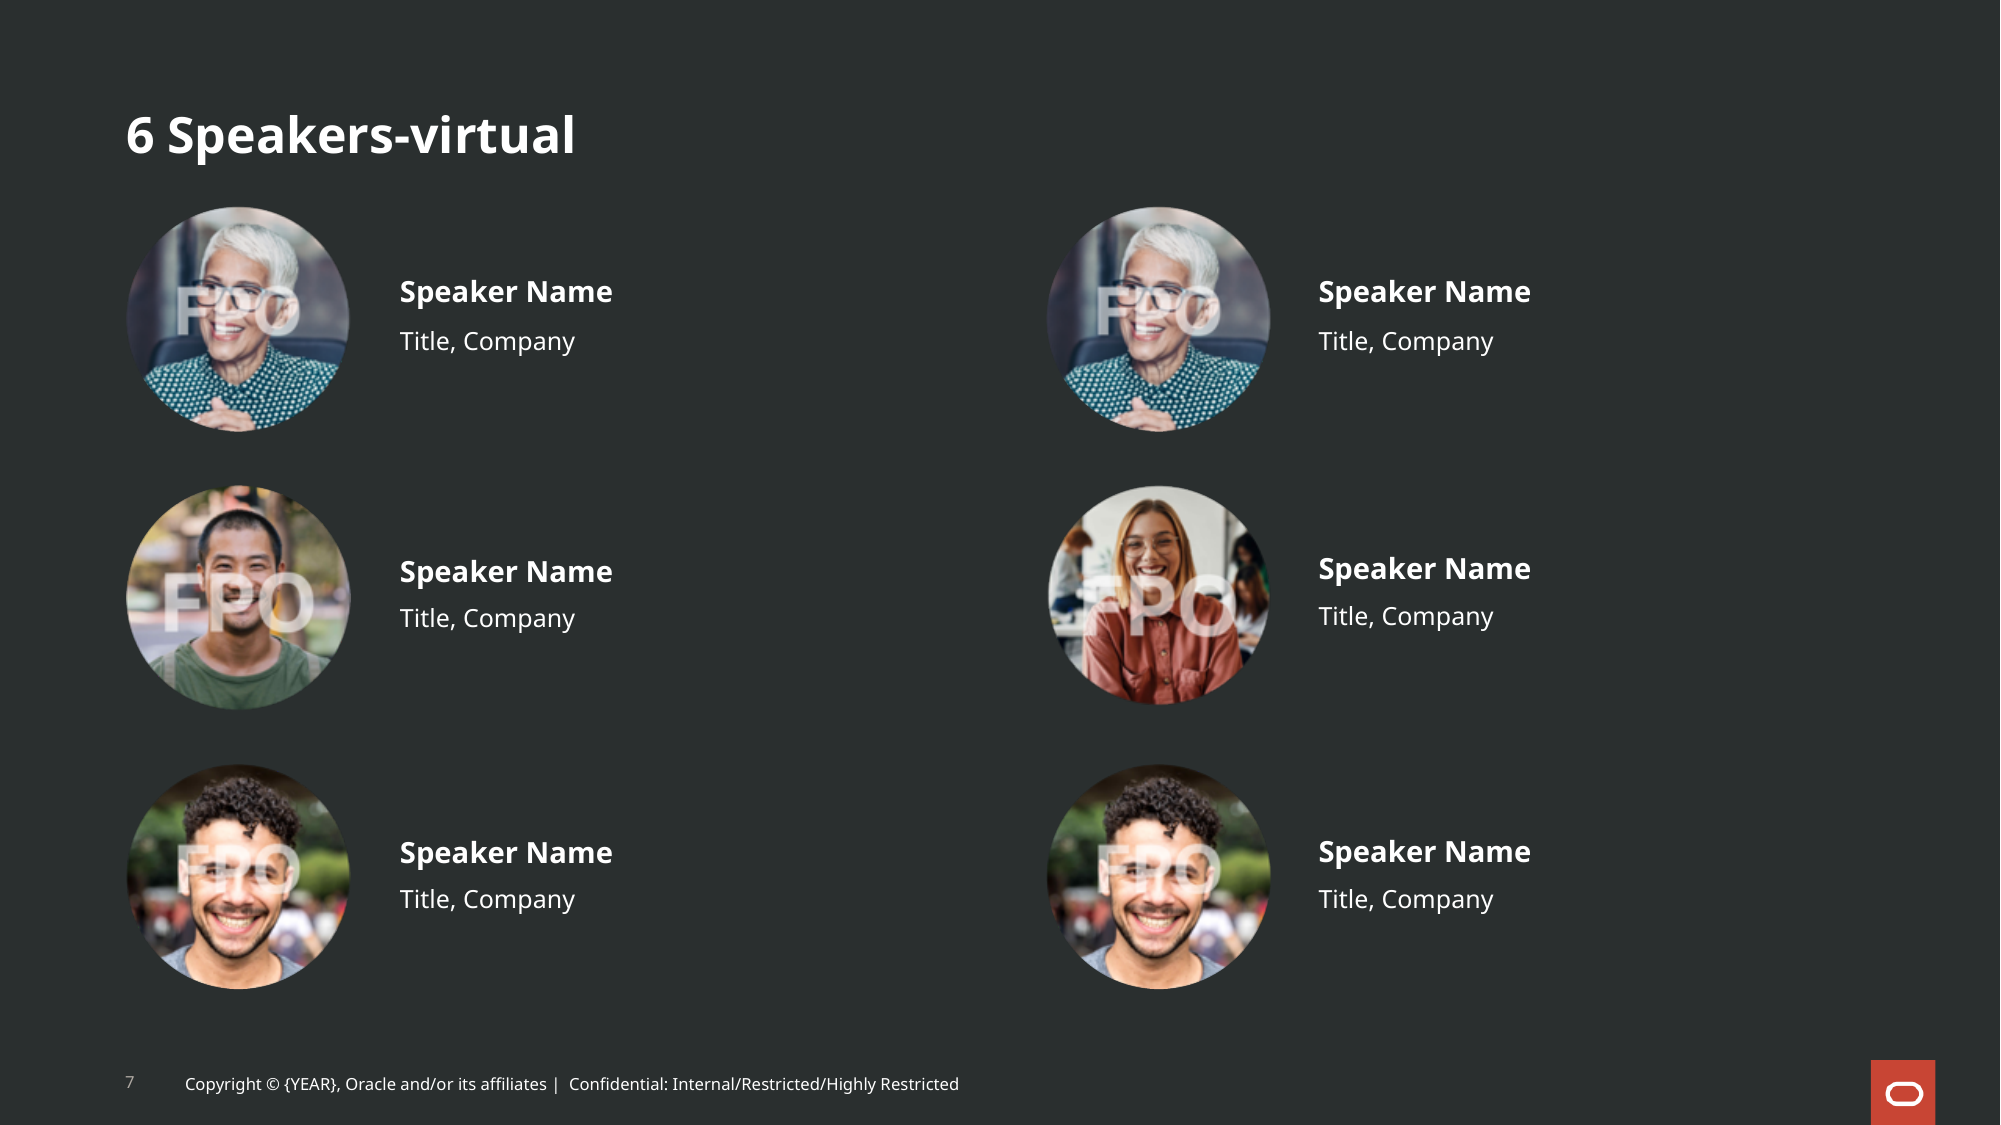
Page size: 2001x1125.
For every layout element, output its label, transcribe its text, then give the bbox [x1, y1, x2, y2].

list Title, Company [1318, 883, 1634, 924]
list Speaker Name [400, 833, 715, 883]
list Speaker Name [400, 273, 715, 323]
list Speaker Name [400, 553, 715, 602]
slide_number 7 [125, 1053, 185, 1114]
picture [126, 206, 352, 432]
picture [1046, 485, 1272, 711]
list Speaker Name [1318, 833, 1634, 882]
list Title, Company [400, 603, 715, 644]
list Title, Company [400, 883, 715, 925]
list Speaker Name [1318, 550, 1634, 600]
footer Copyright © {YEAR}, Oracle and/or its affiliates | Confidential: Internal/Restricted/Highly Restricted [185, 1053, 1128, 1114]
picture [1046, 206, 1272, 432]
list Title, Company [1318, 600, 1634, 642]
picture [126, 485, 352, 711]
list Speaker Name [1318, 273, 1634, 323]
list Title, Company [400, 325, 715, 367]
list Title, Company [1318, 325, 1634, 367]
picture [1046, 764, 1272, 990]
title 6 Speakers-virtual [126, 29, 1877, 165]
picture [126, 764, 352, 990]
